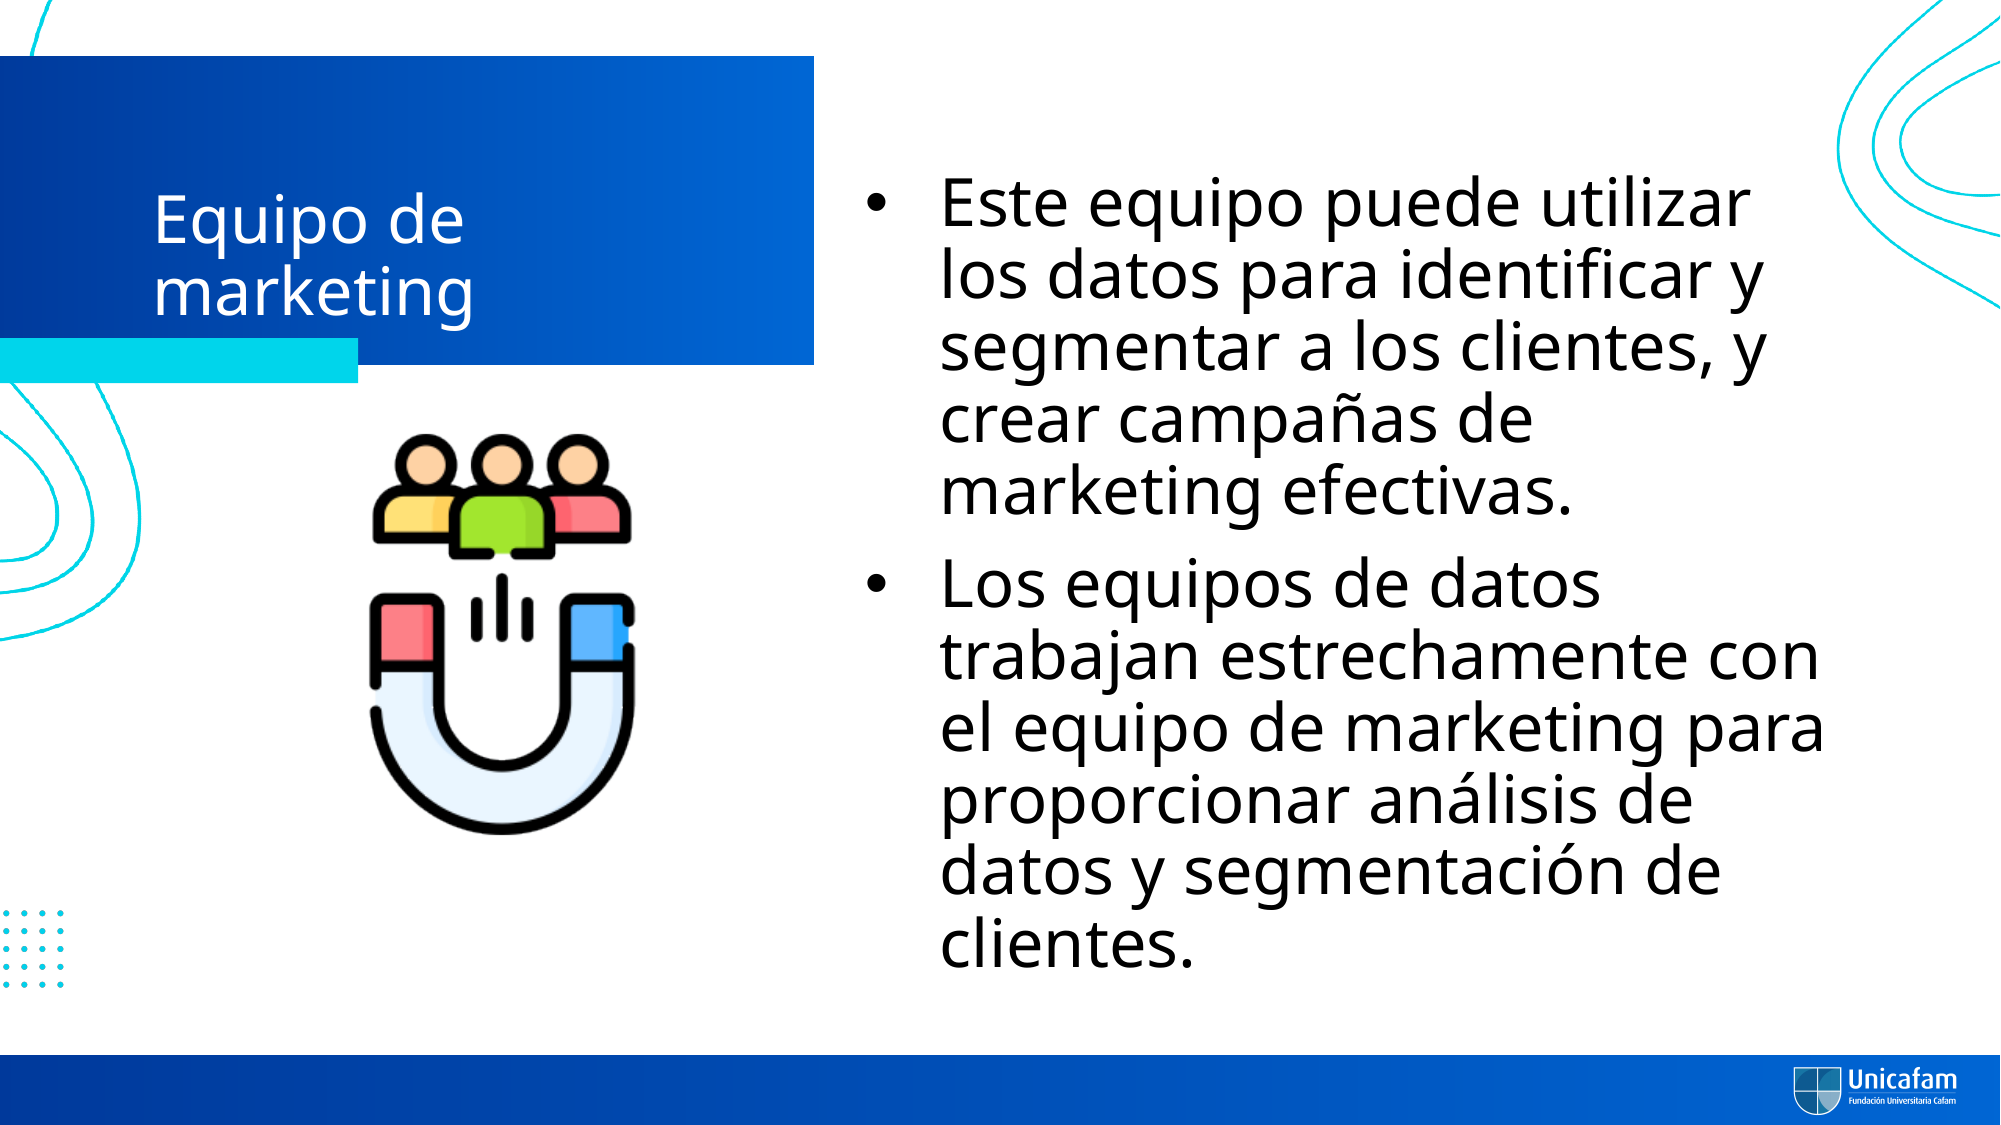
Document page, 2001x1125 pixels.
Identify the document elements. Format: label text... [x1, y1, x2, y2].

list Este equipo puede utilizar los datos para identificar y segmentar a los clientes, y crear campañas de marketing efectivas. Los equipos de datos trabajan estrechamente con el equipo de marketing para proporcionar análisis de datos y segmentación de clientes. [850, 161, 1863, 962]
picture [0, 384, 233, 850]
picture [0, 1055, 2000, 1125]
picture [341, 409, 685, 859]
picture [0, 897, 81, 1001]
picture [0, 0, 814, 365]
title Equipo de marketing [137, 75, 783, 338]
picture [1803, 0, 2001, 629]
